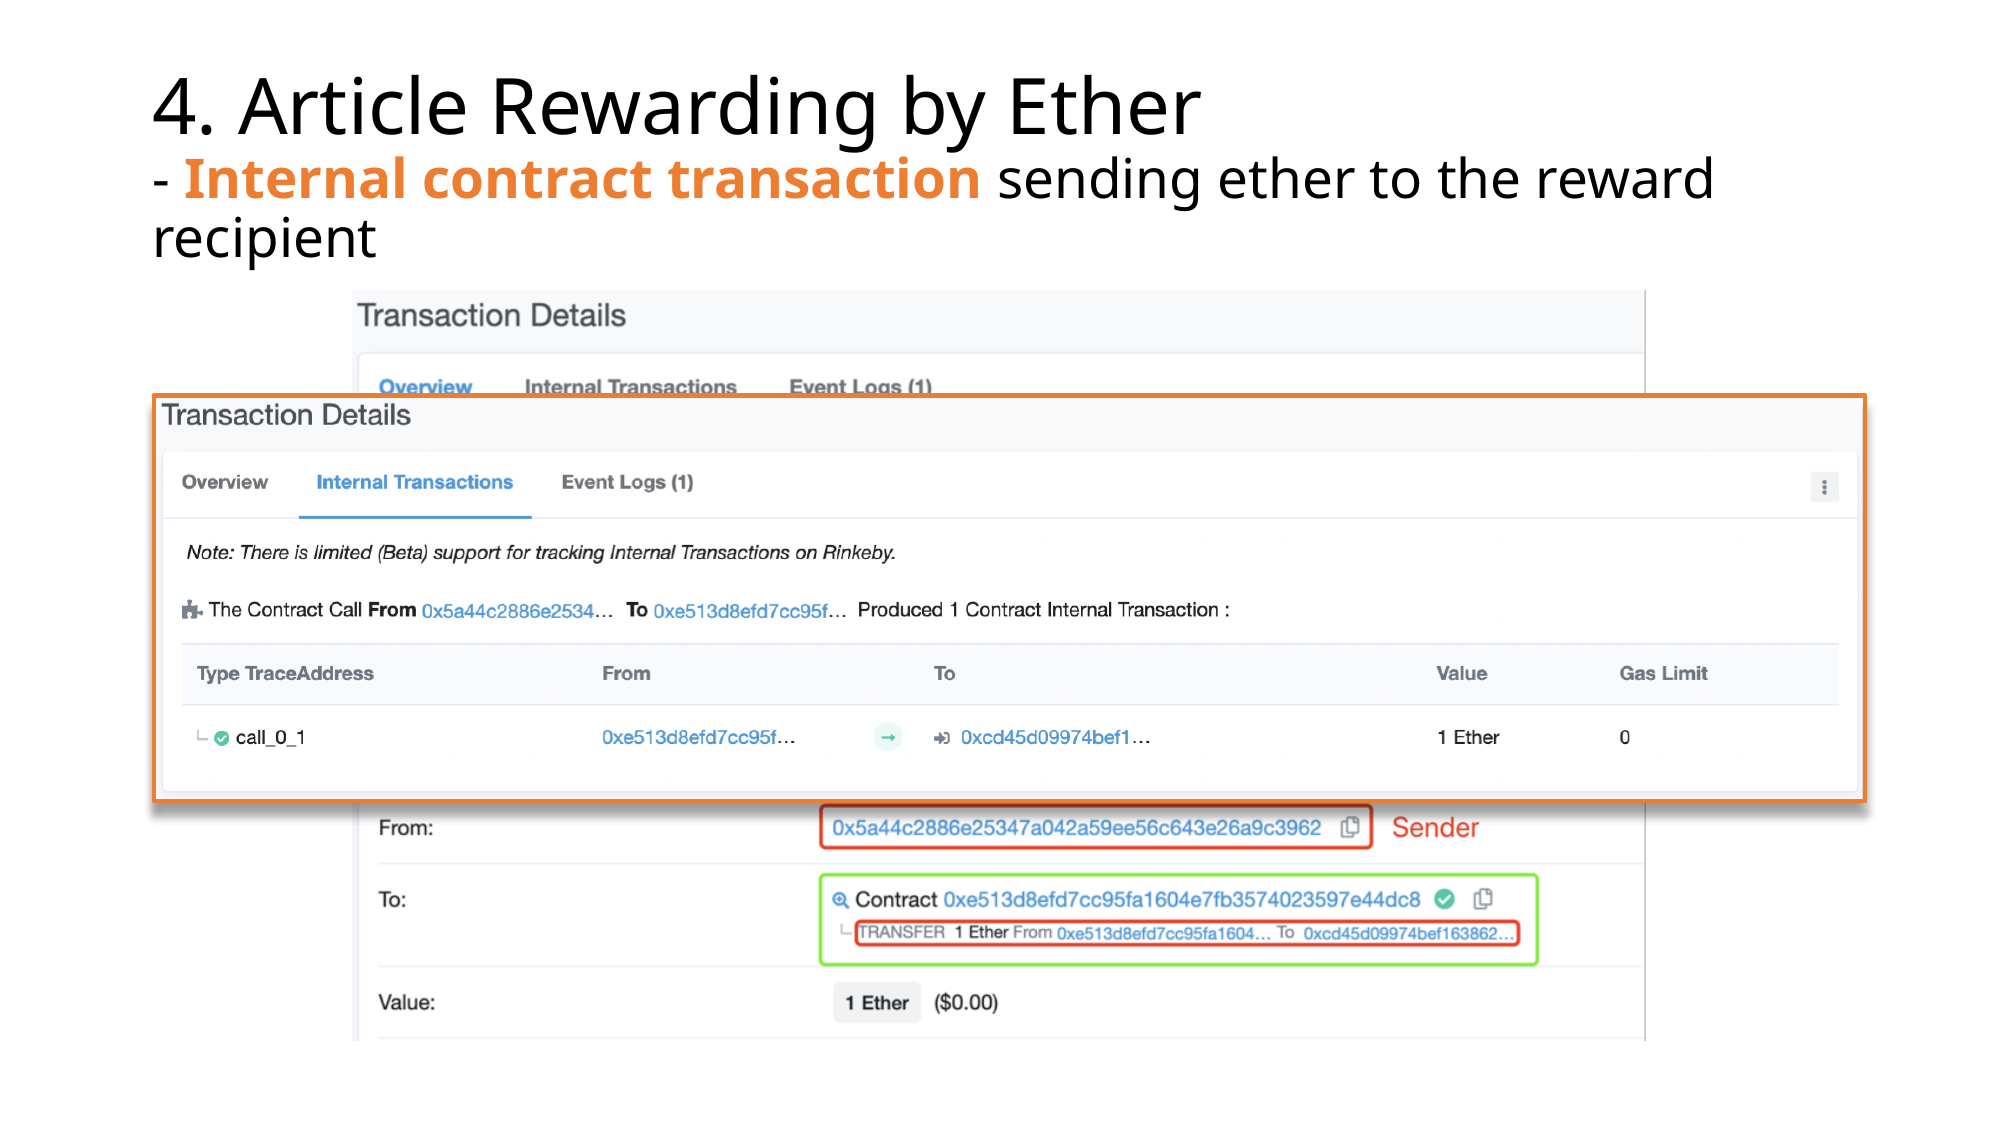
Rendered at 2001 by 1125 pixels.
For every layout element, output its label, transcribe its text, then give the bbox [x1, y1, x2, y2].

picture [156, 290, 1863, 1041]
title 4. Article Rewarding by Ether - Internal contract transaction sending ether to the reward recipient [137, 59, 1863, 278]
